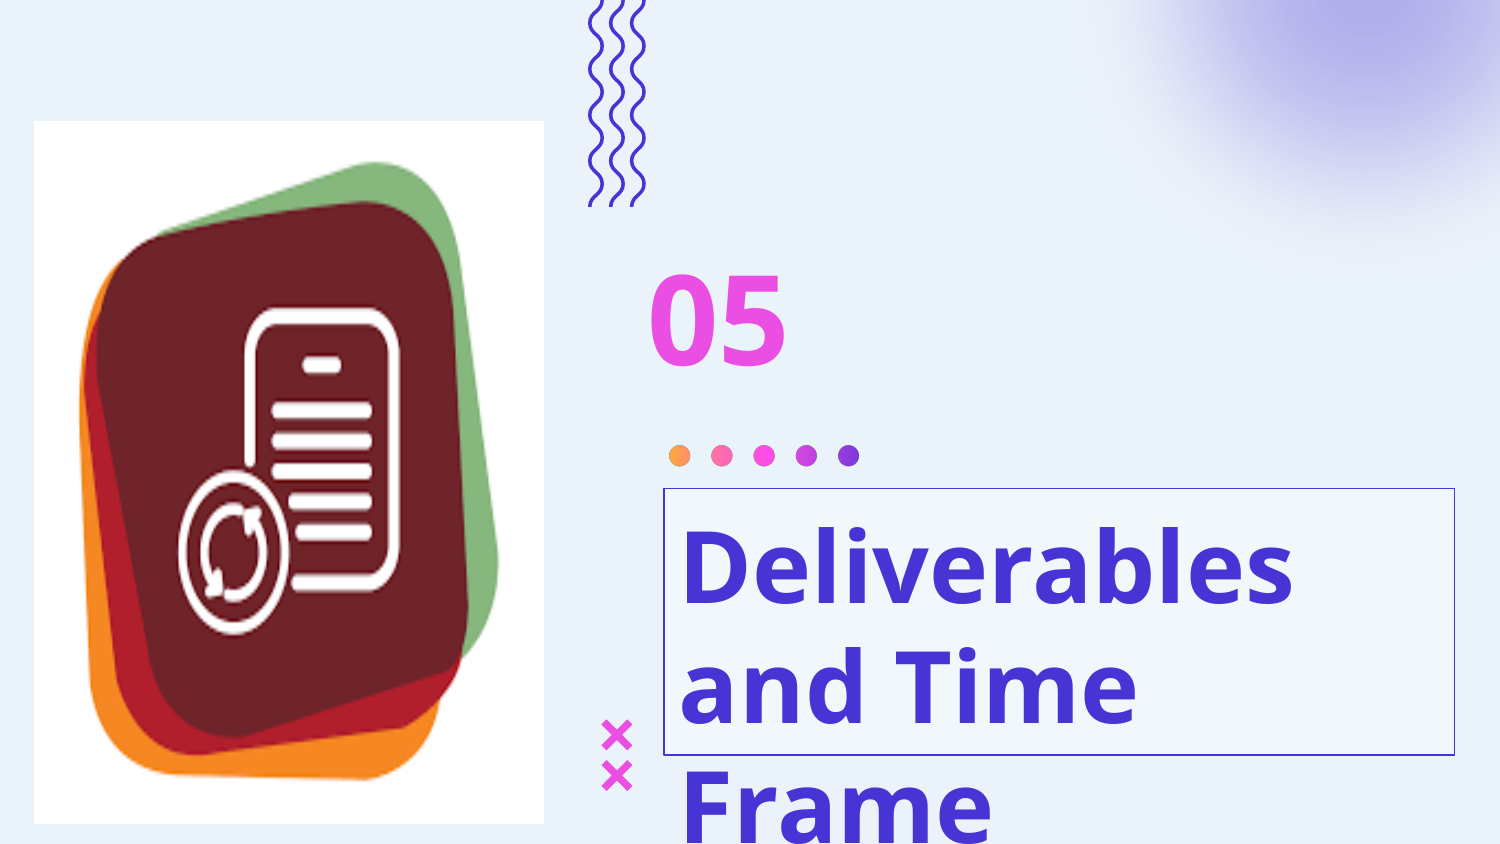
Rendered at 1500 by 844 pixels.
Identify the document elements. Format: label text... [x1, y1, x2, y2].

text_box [580, 739, 653, 771]
title Deliverables and Time Frame [663, 488, 1455, 756]
title 05 [632, 246, 875, 385]
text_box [587, 0, 646, 207]
table_cell [1081, 0, 1500, 280]
picture [663, 440, 867, 473]
picture [33, 121, 544, 825]
